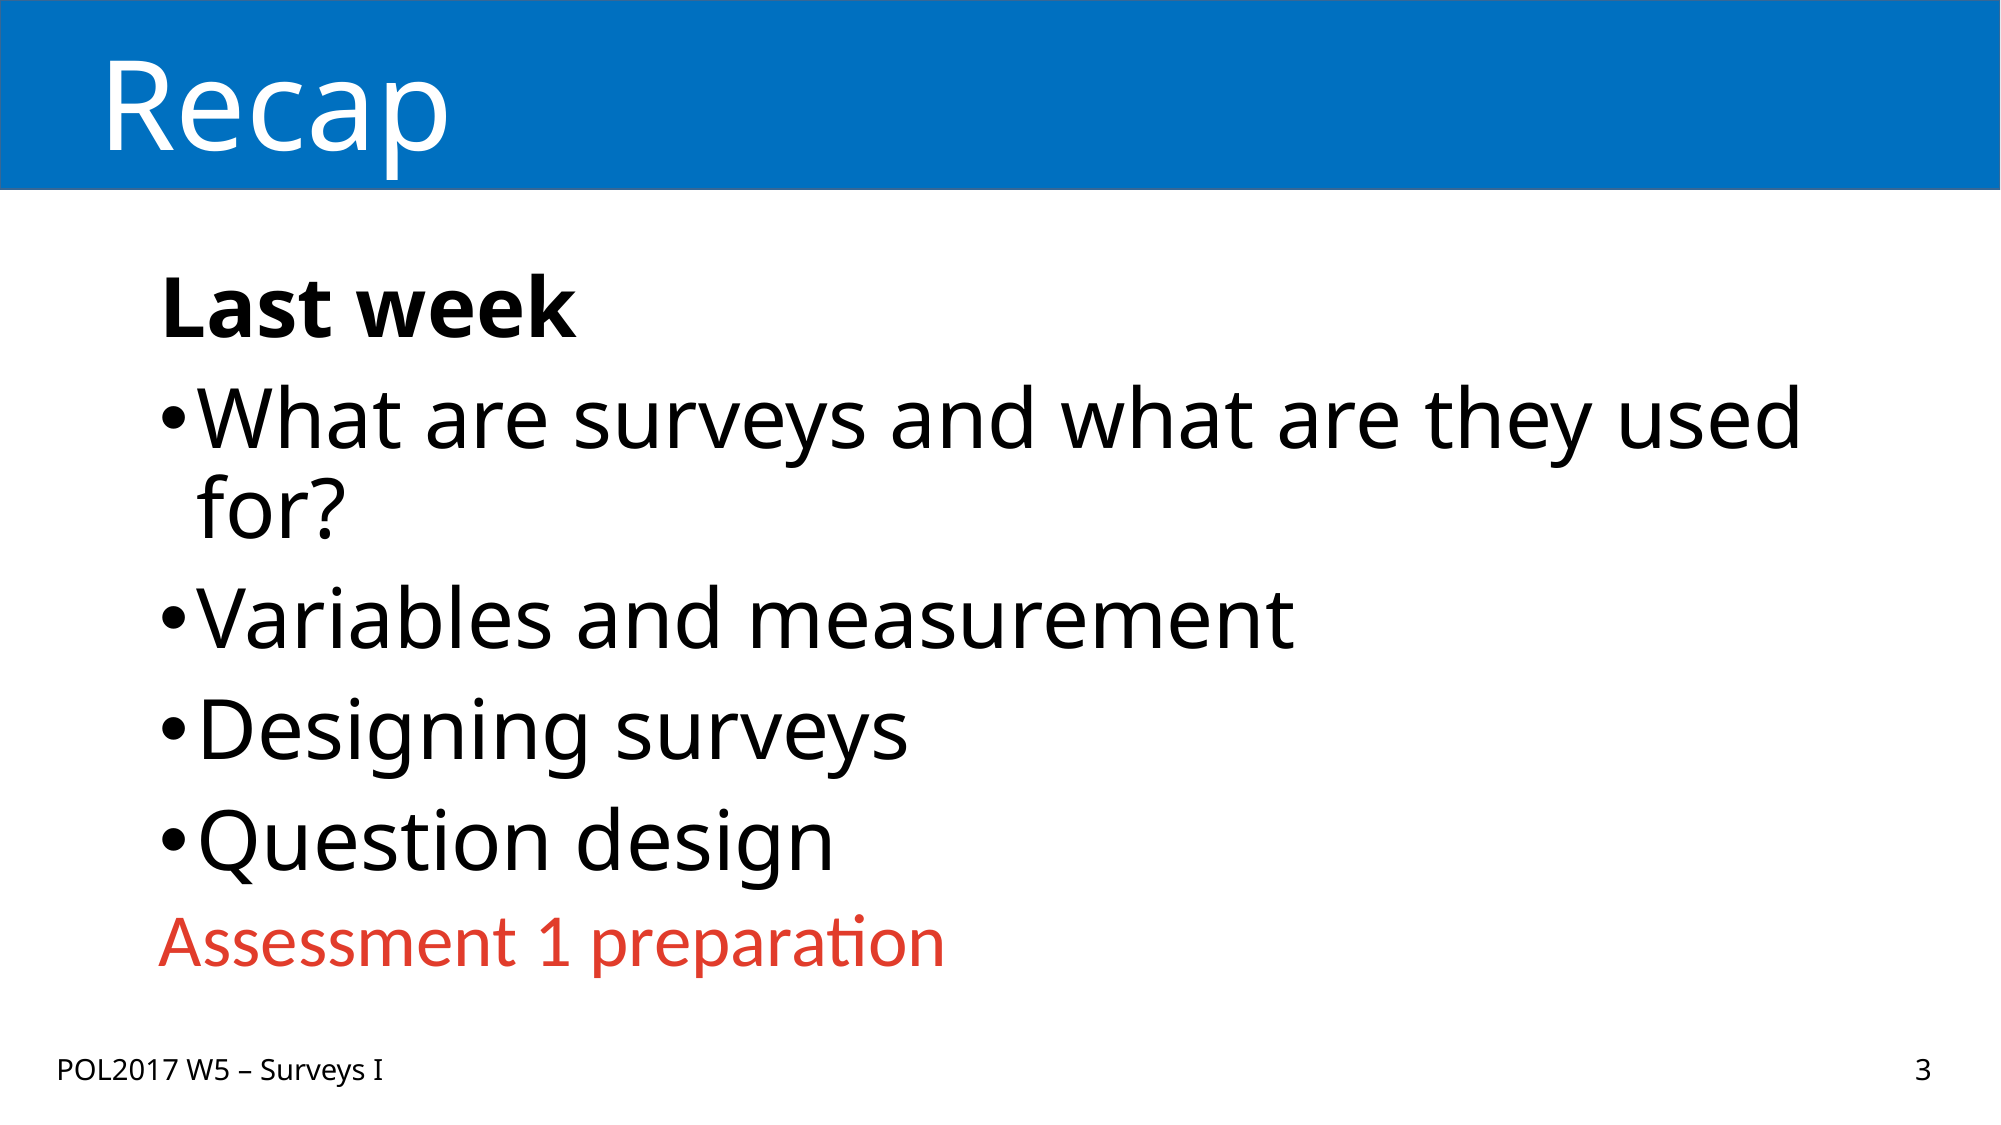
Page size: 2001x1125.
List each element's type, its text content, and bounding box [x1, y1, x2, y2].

title Recap [83, 15, 2000, 205]
slide_number 3 [1524, 1043, 1947, 1104]
text_box Assessment 1 preparation [144, 884, 1163, 989]
footer POL2017 W5 – Surveys I [41, 1043, 675, 1104]
list Last week What are surveys and what are they used for? Variables and measurement Designing surveys Question design [144, 258, 1856, 1044]
